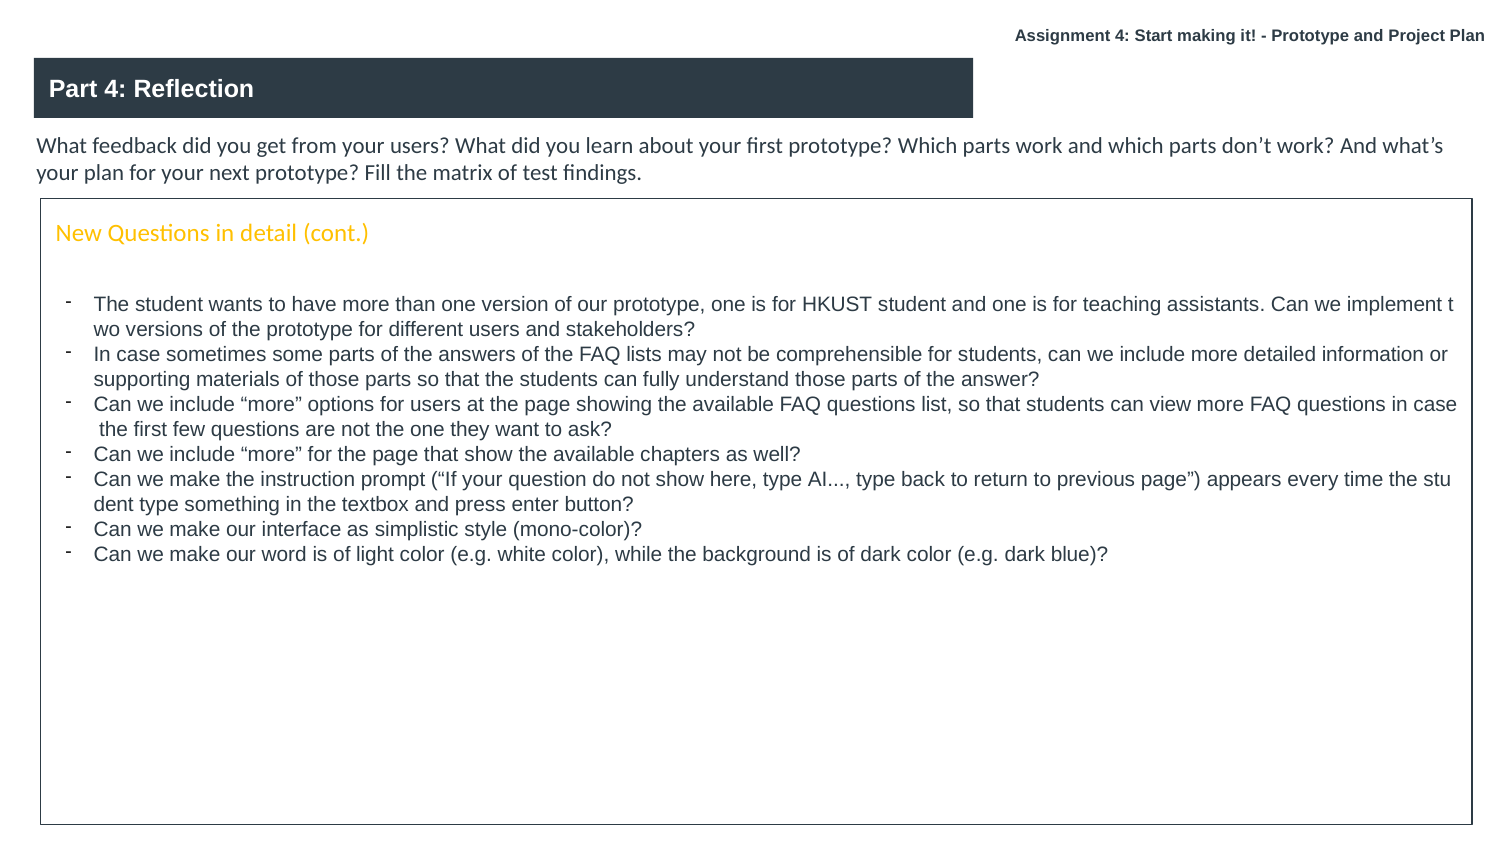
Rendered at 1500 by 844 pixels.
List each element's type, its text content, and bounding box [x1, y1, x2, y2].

text_box What feedback did you get from your users? What did you learn about your first prototype? Which parts work and which parts don’t work? And what’s your plan for your next prototype? Fill the matrix of test findings. [21, 115, 1467, 201]
text_box The student wants to have more than one version of our prototype, one is for HKUST student and one is for teaching assistants. Can we implement two versions of the prototype for different users and stakeholders? In case sometimes some parts of the answers of the FAQ lists may not be comprehensible for students, can we include more detailed information or supporting materials of those parts so that the students can fully understand those parts of the answer? Can we include “more” options for users at the page showing the available FAQ questions list, so that students can view more FAQ questions in case the first few questions are not the one they want to ask? Can we include “more” for the page that show the available chapters as well? Can we make the instruction prompt (“If your question do not show here, type AI..., type back to return to previous page”) appears every time the student type something in the textbox and press enter button? Can we make our interface as simplistic style (mono-color)? Can we make our word is of light color (e.g. white color), while the background is of dark color (e.g. dark blue)? [50, 275, 1477, 658]
text_box [40, 262, 1473, 825]
text_box New Questions in detail (cont.) [40, 201, 1486, 262]
text_box Assignment 4: Start making it! - Prototype and Project Plan [999, 9, 1500, 80]
text_box Part 4: Reflection [33, 57, 974, 115]
